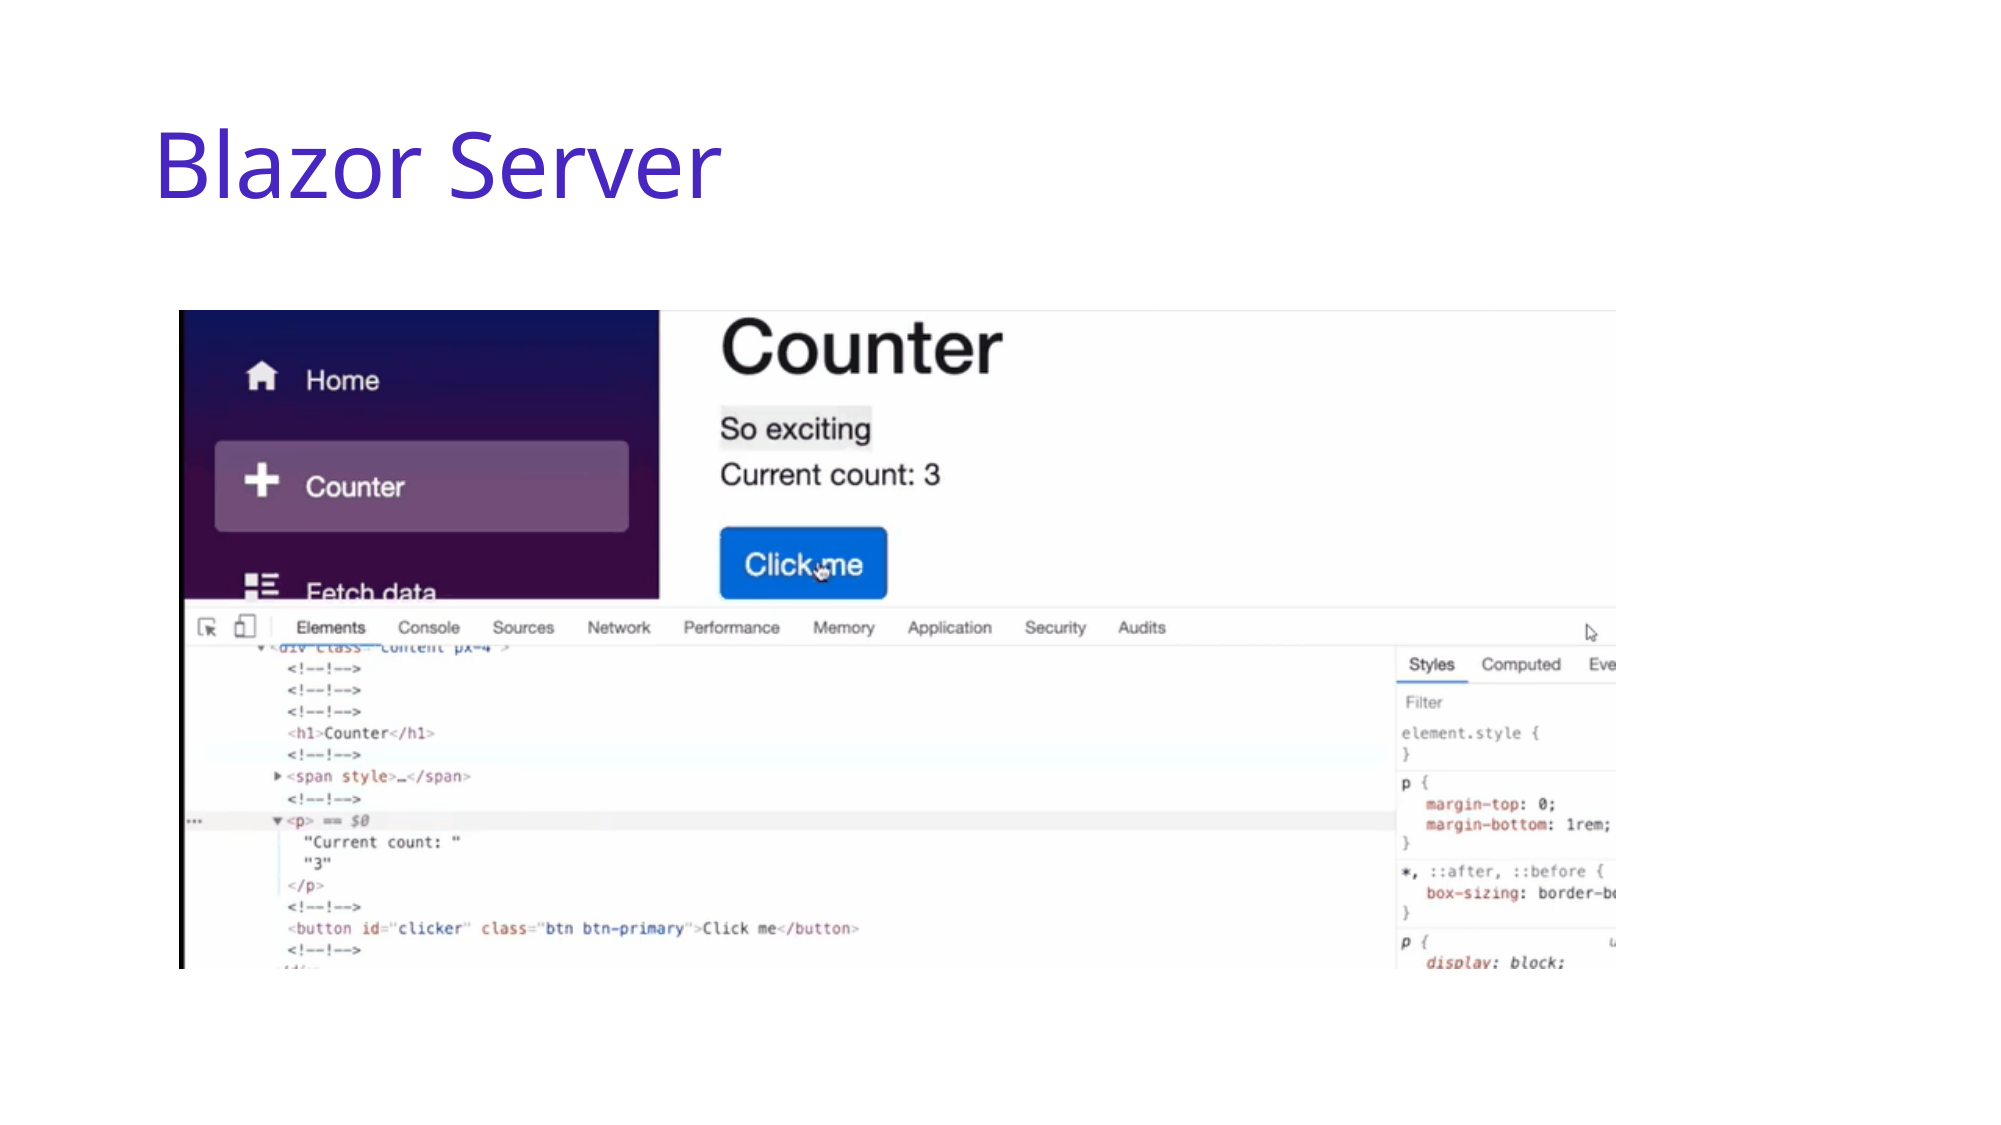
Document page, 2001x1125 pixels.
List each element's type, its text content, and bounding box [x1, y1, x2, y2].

picture [179, 310, 1616, 969]
title Blazor Server [137, 59, 1863, 278]
